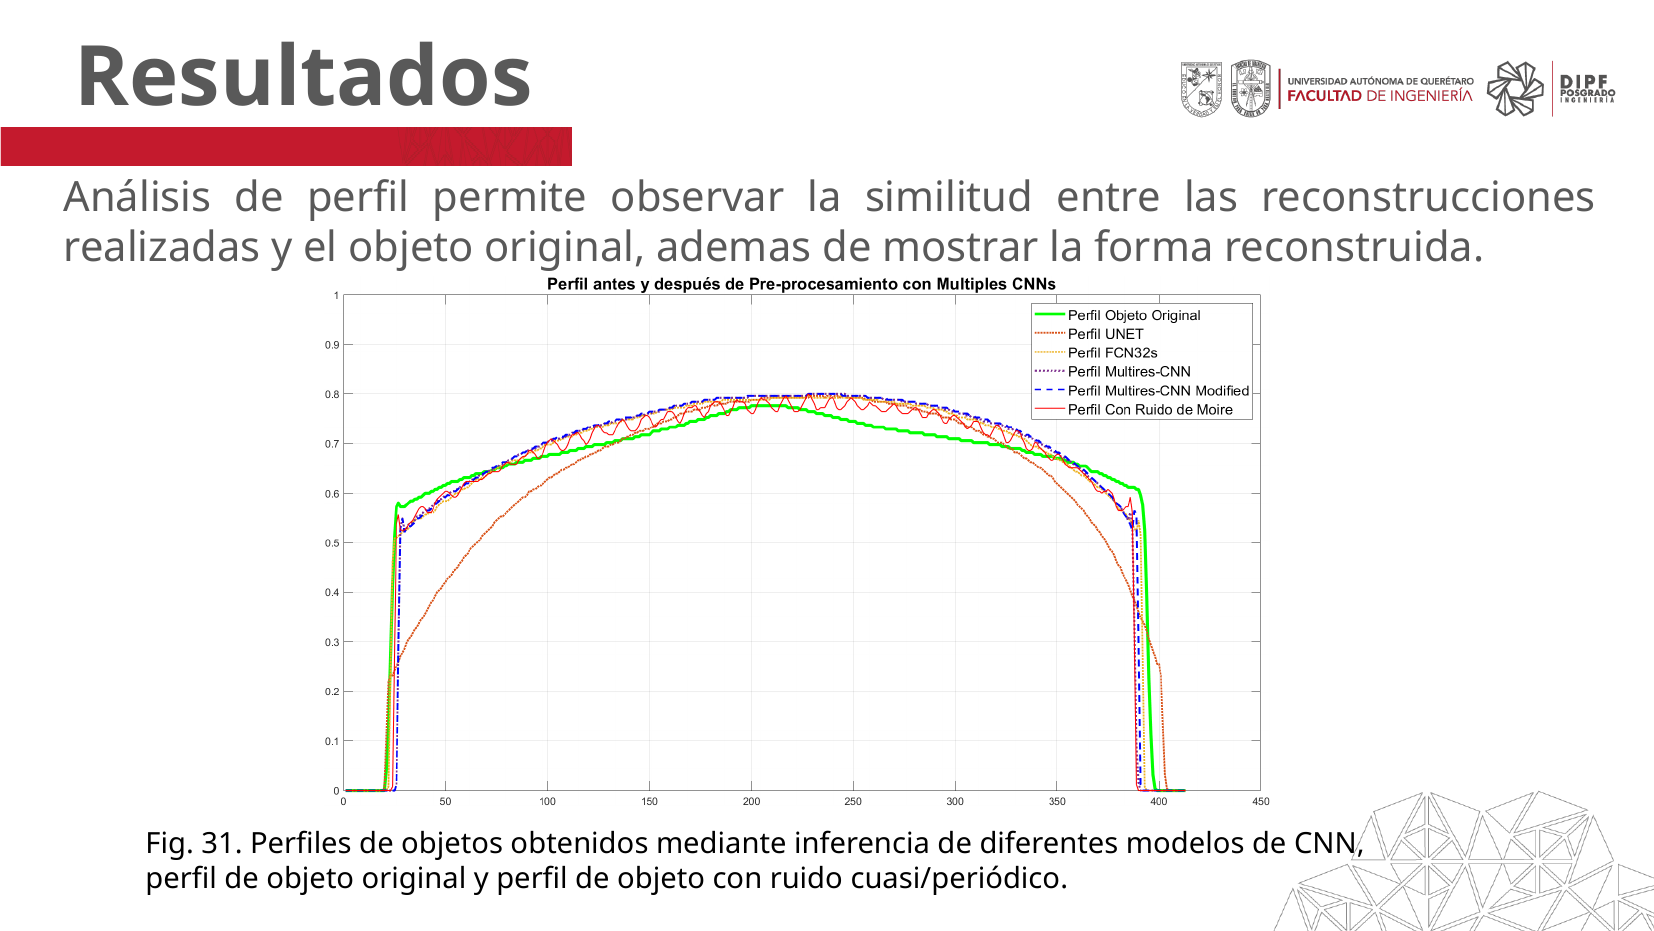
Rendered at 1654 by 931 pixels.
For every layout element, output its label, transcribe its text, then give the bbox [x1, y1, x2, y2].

picture [324, 276, 1654, 931]
text_box Análisis de perfil permite observar la similitud entre las reconstrucciones realizadas y el objeto original, ademas de mostrar la forma reconstruida. [48, 162, 1612, 277]
text_box Fig. 31. Perfiles de objetos obtenidos mediante inferencia de diferentes modelos de CNN, perfil de objeto original y perfil de objeto con ruido cuasi/periódico. [130, 817, 1252, 891]
text_box Resultados [54, 11, 572, 127]
picture [0, 127, 572, 167]
picture [1176, 54, 1620, 133]
